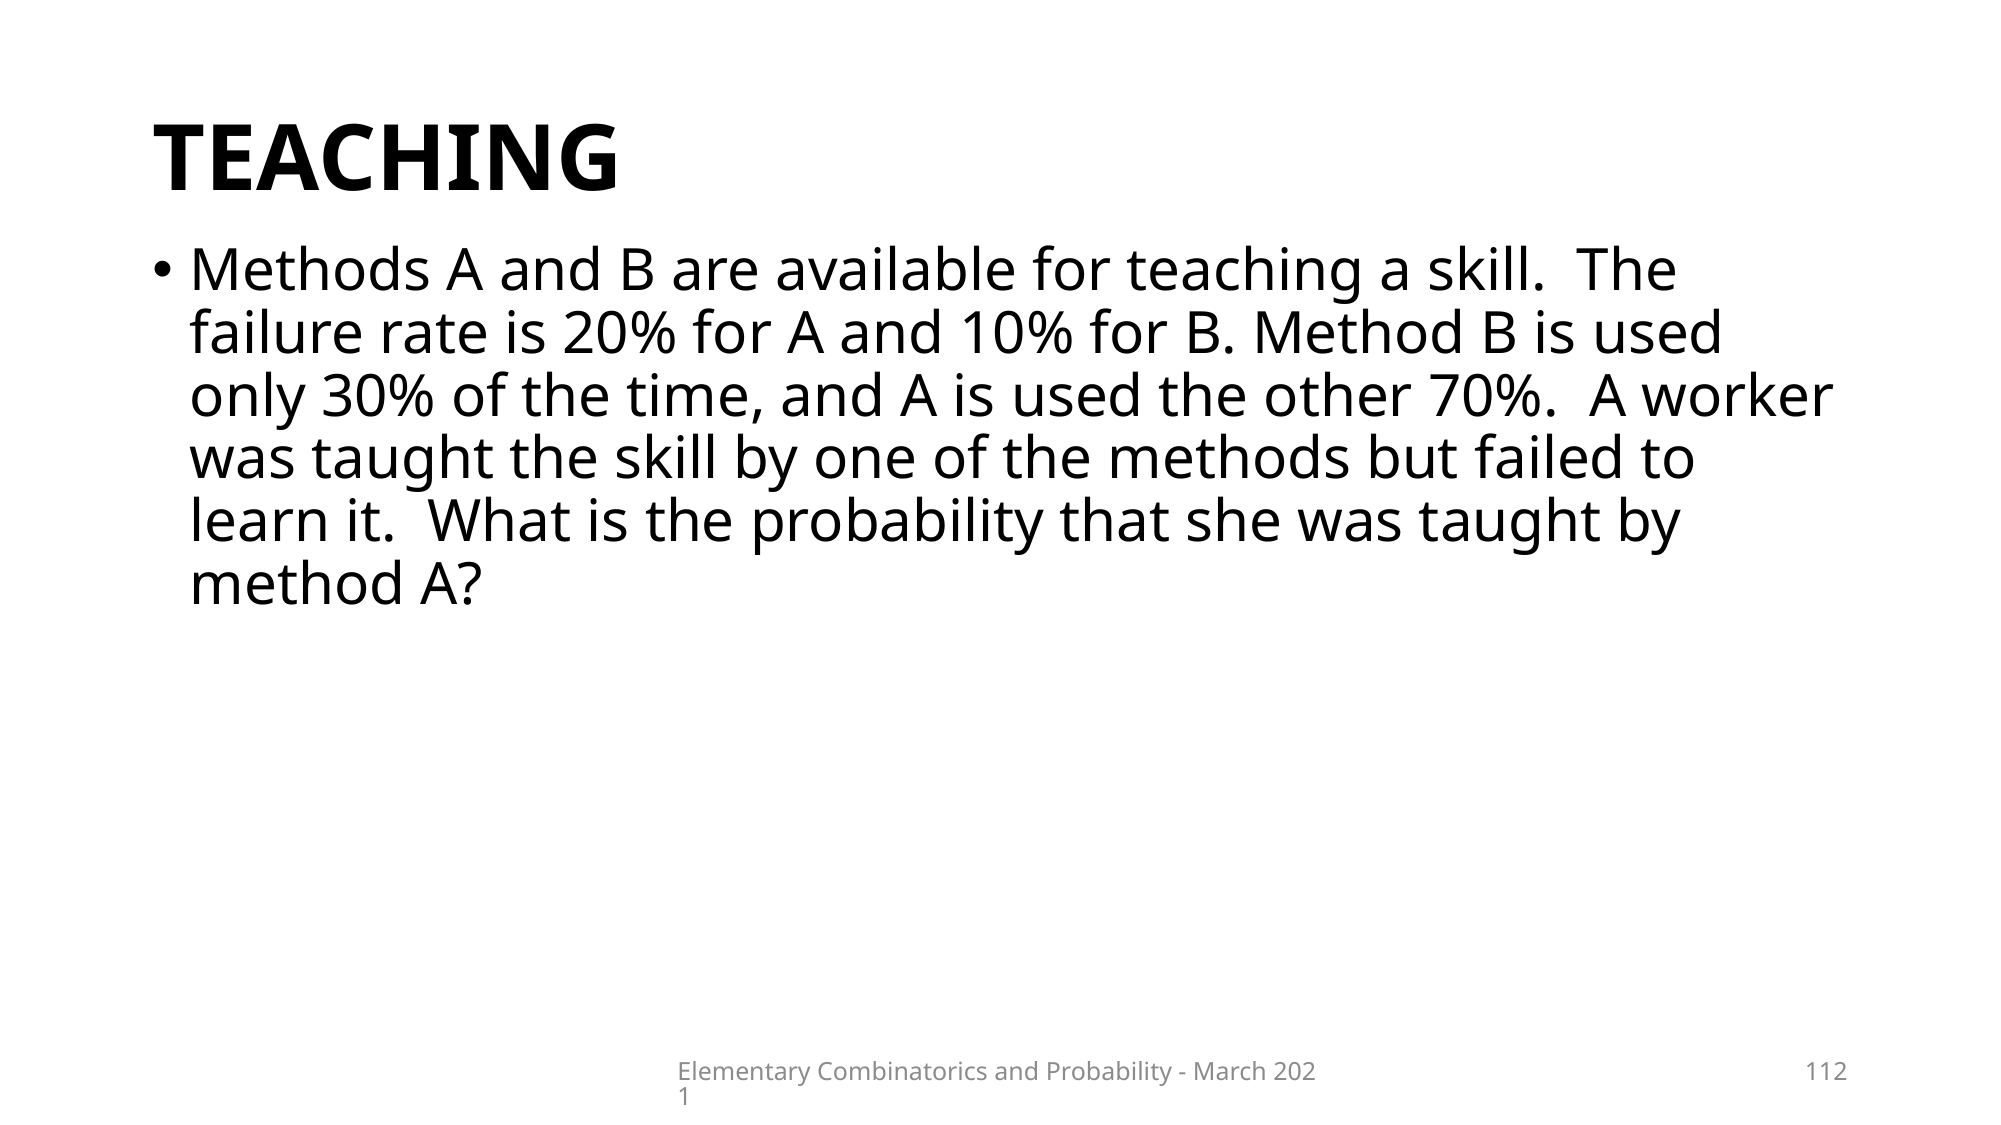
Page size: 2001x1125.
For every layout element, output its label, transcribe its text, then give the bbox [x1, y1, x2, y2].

slide_number 112 [1412, 1042, 1863, 1103]
title teaching [137, 52, 1863, 270]
footer Elementary Combinatorics and Probability - March 2021 [662, 1042, 1338, 1103]
